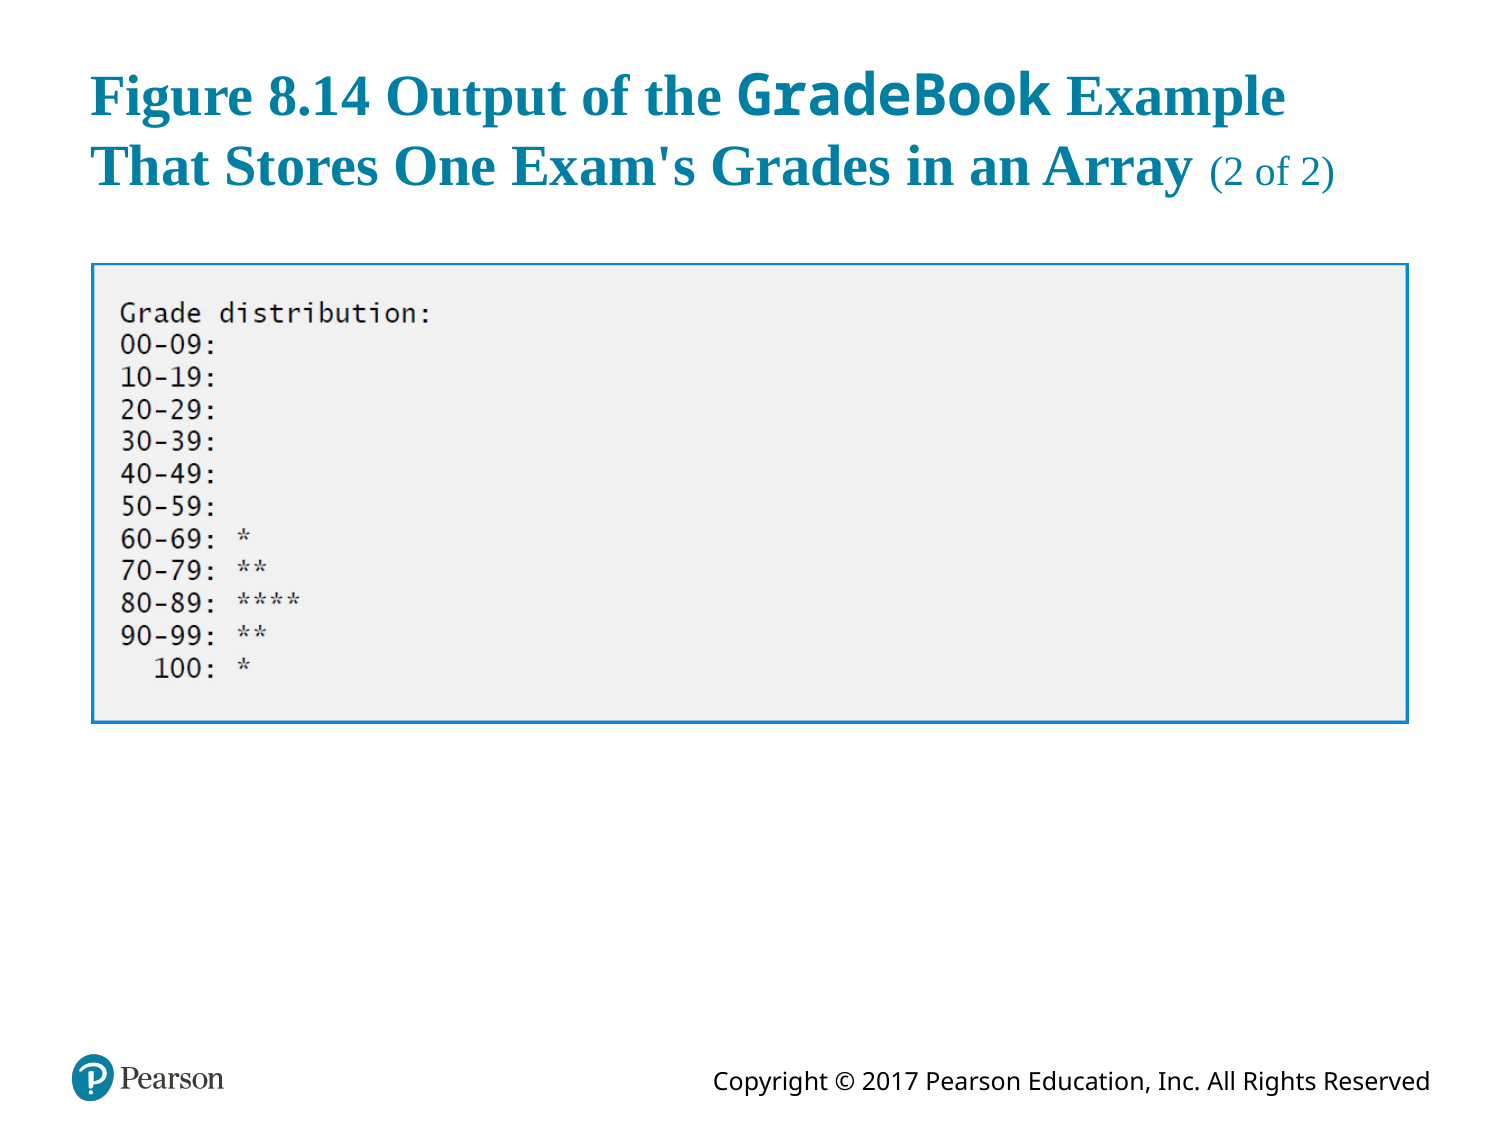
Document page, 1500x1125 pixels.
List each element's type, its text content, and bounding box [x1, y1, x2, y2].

picture [90, 265, 1410, 724]
picture [72, 1054, 88, 1070]
picture [80, 1063, 106, 1088]
picture [72, 1087, 83, 1101]
title Figure 8.14 Output of the GradeBook Example That Stores One Exam's Grades in an Array (2 of 2) [75, 37, 1425, 213]
picture [98, 1054, 224, 1101]
